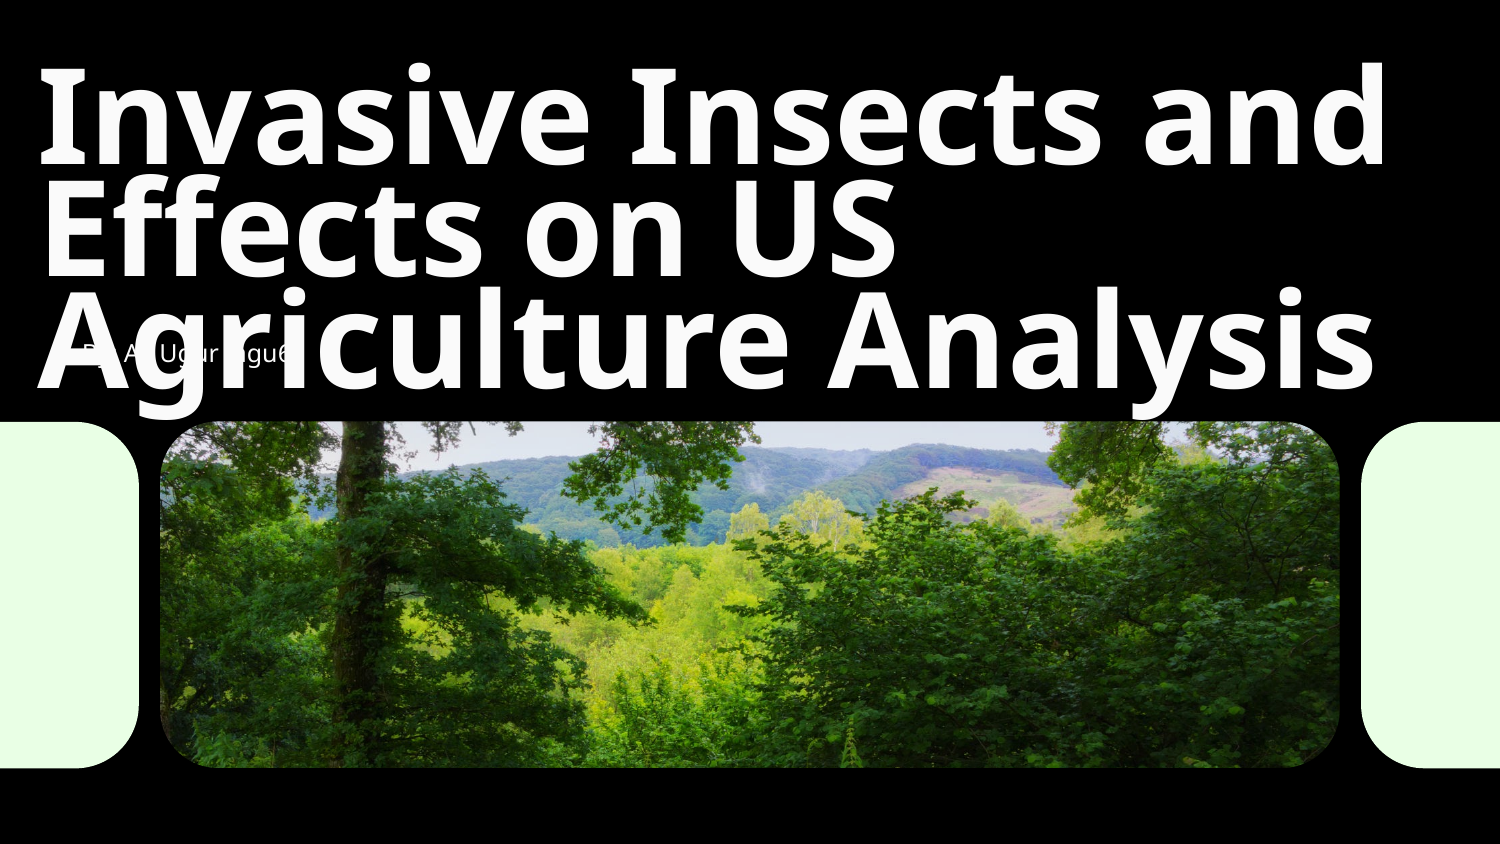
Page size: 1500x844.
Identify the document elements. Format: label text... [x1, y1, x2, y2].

title Invasive Insects and Effects on US Agriculture Analysis [37, 75, 1463, 348]
text_box By: Ali Ugur (agu6) [66, 322, 557, 395]
picture [159, 421, 1340, 769]
